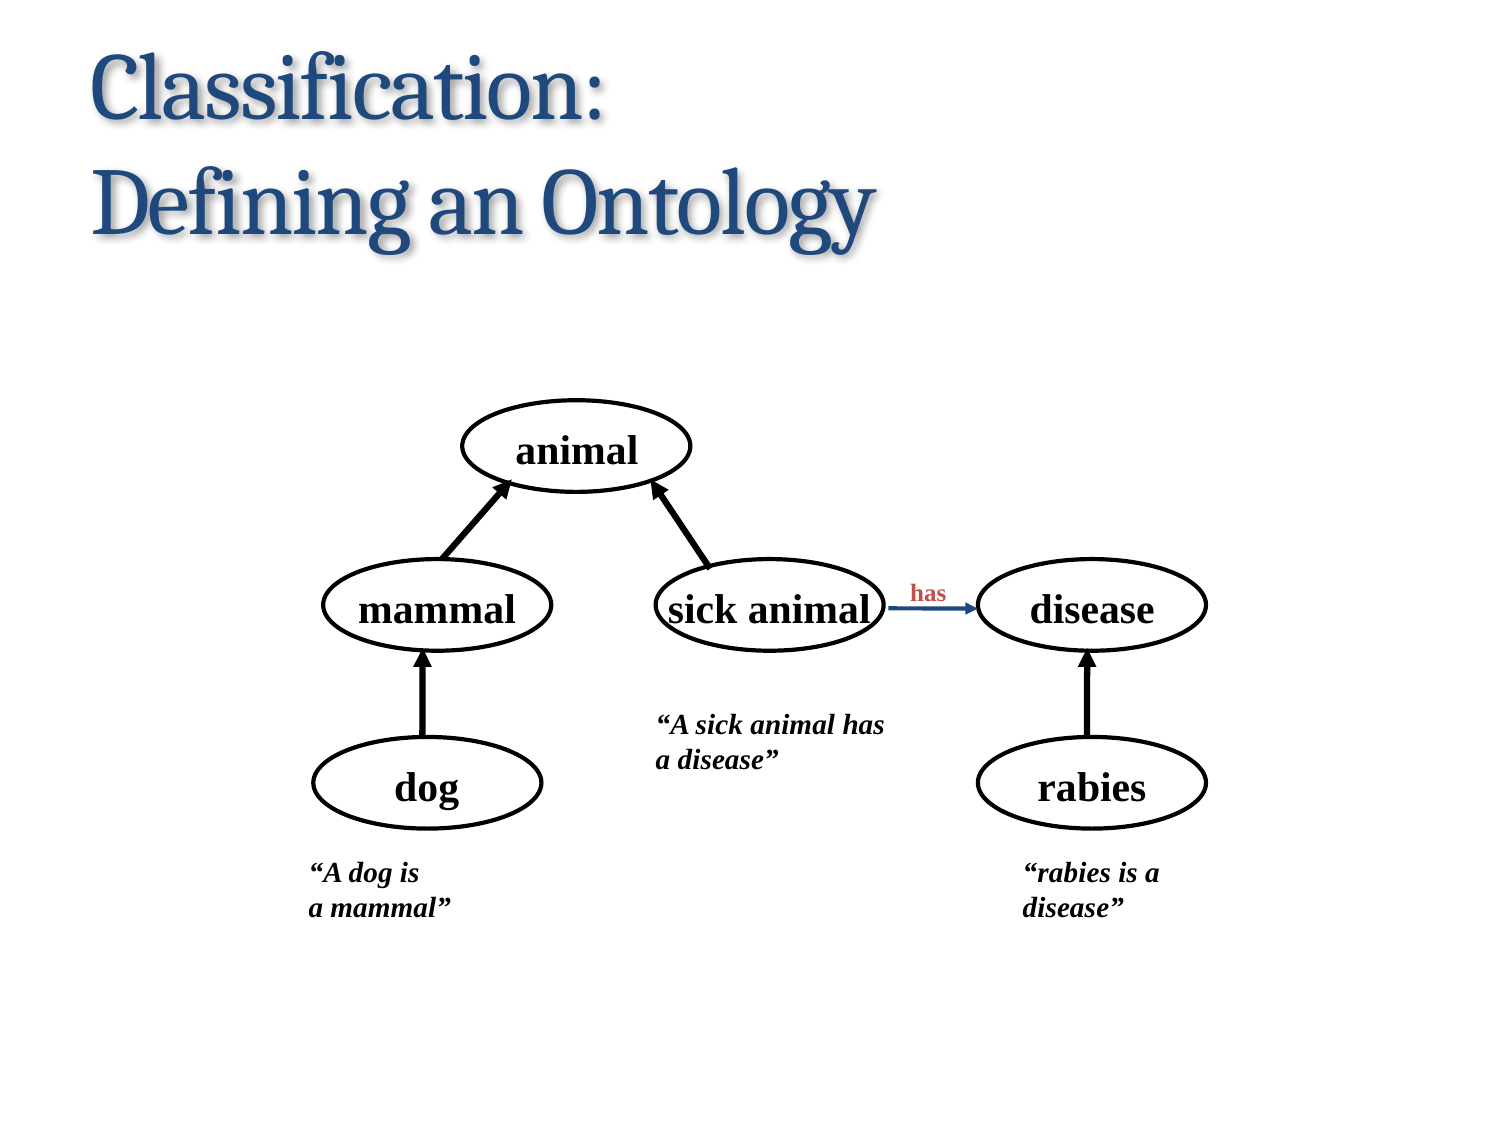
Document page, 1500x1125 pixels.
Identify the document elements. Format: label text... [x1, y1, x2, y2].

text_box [293, 399, 1207, 933]
title Classification: Defining an Ontology [75, 45, 1427, 233]
